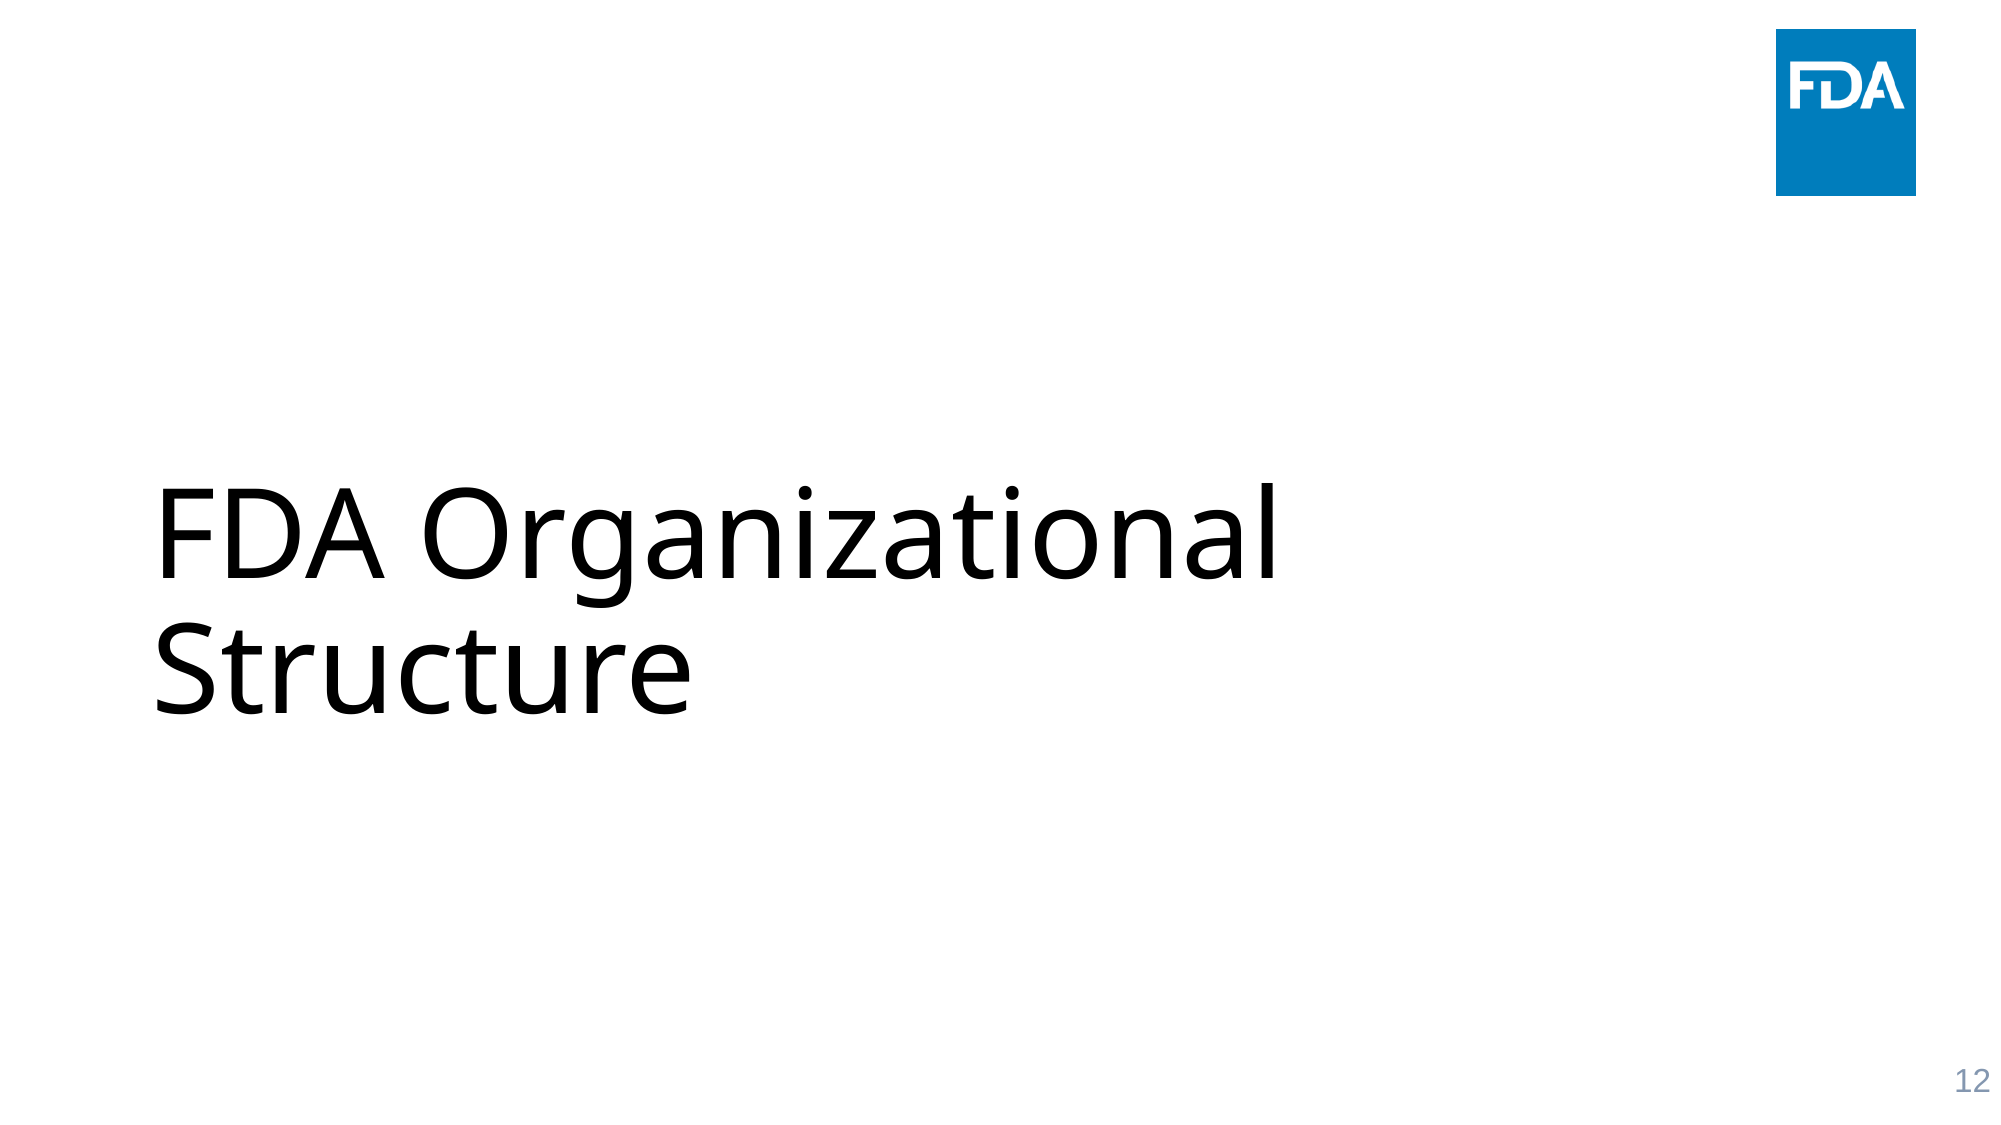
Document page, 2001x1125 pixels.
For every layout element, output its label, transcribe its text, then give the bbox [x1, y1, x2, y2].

picture [1861, 62, 1903, 108]
picture [1791, 62, 1861, 108]
title FDA Organizational Structure [136, 280, 1862, 749]
